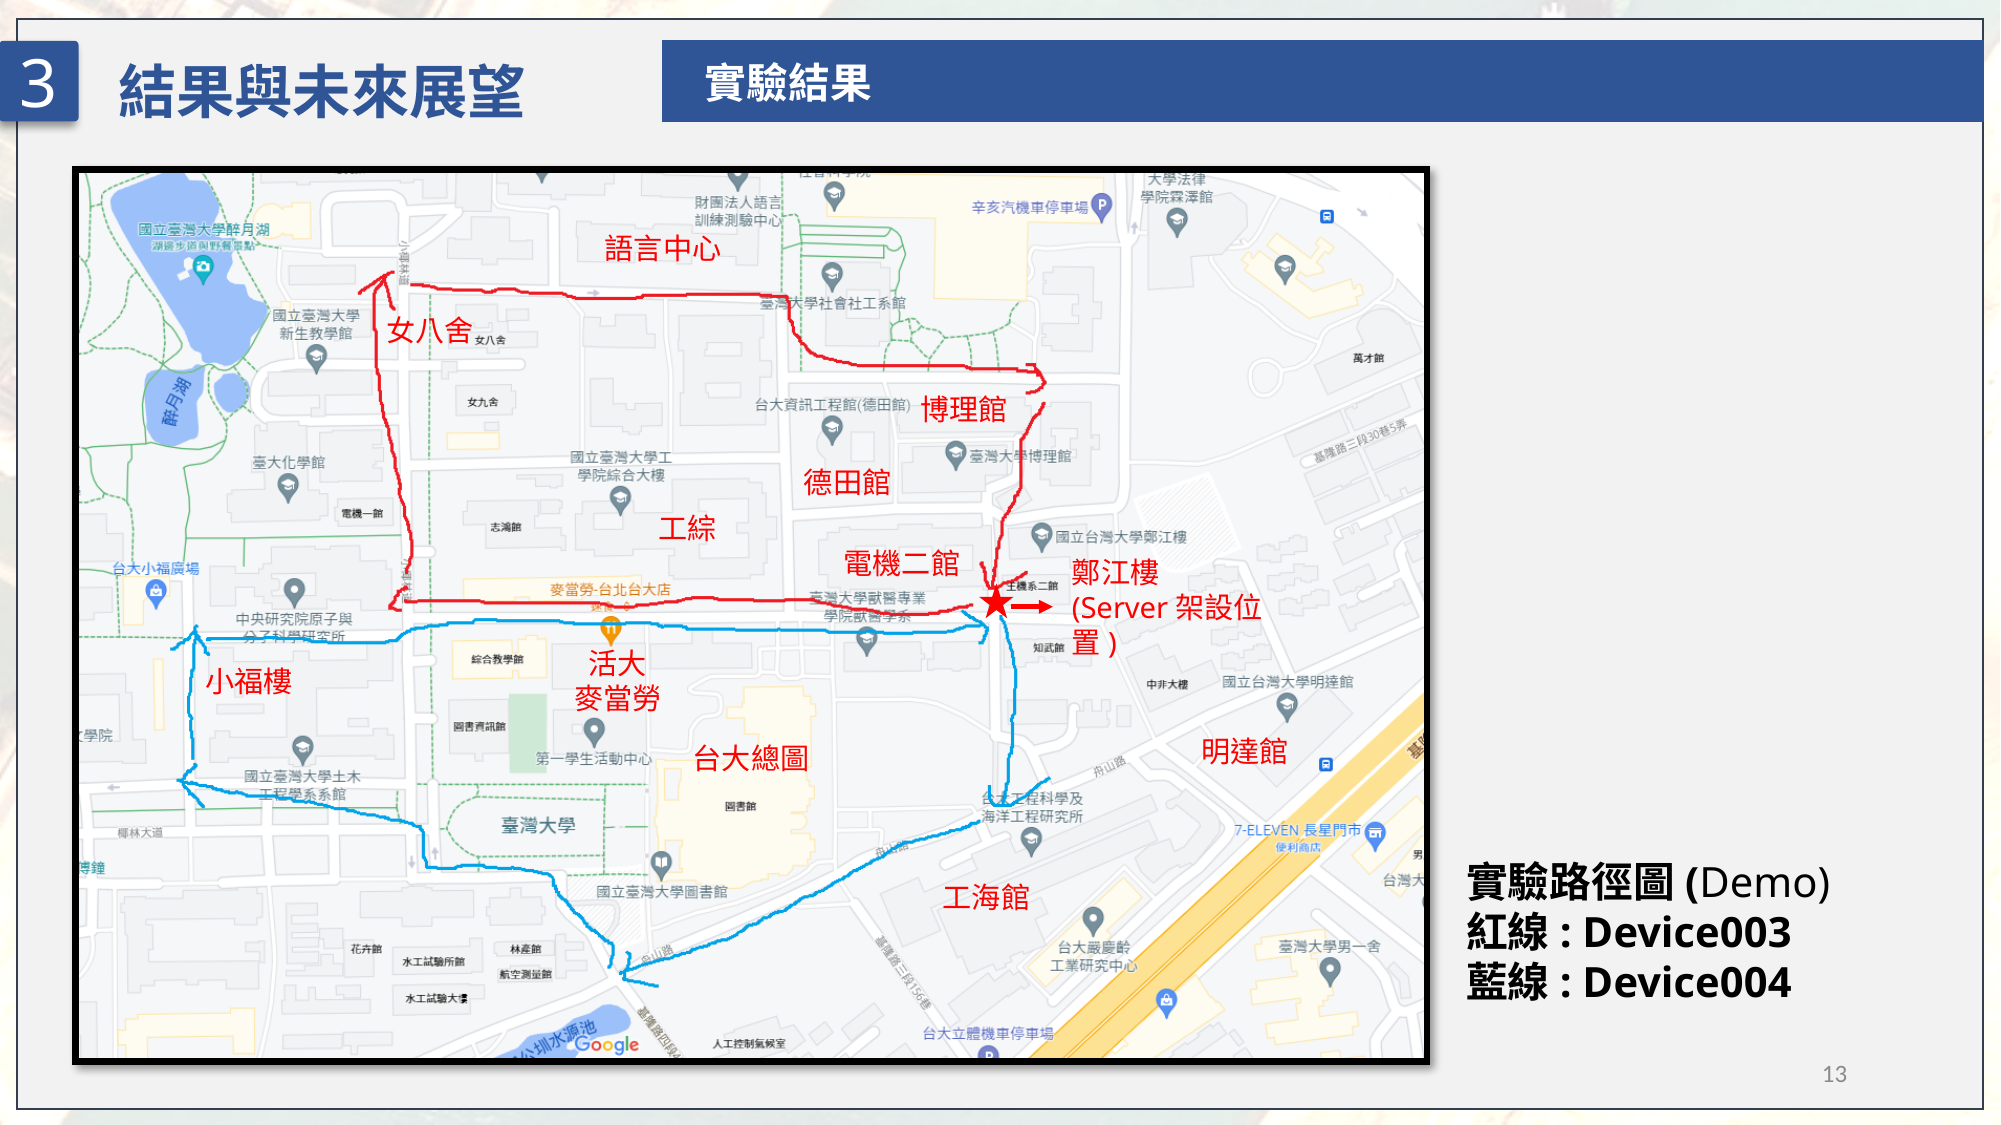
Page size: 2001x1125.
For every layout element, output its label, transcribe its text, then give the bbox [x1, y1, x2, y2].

text_box 結果與未來展望 [76, 12, 541, 133]
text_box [78, 172, 1424, 1059]
text_box 實驗結果 [689, 49, 1078, 115]
text_box [662, 40, 1984, 122]
text_box 3 [0, 39, 76, 123]
slide_number 13 [1412, 1042, 1863, 1103]
text_box 實驗路徑圖(Demo) 紅線: Device003 藍線: Device004 [1451, 847, 1863, 1013]
